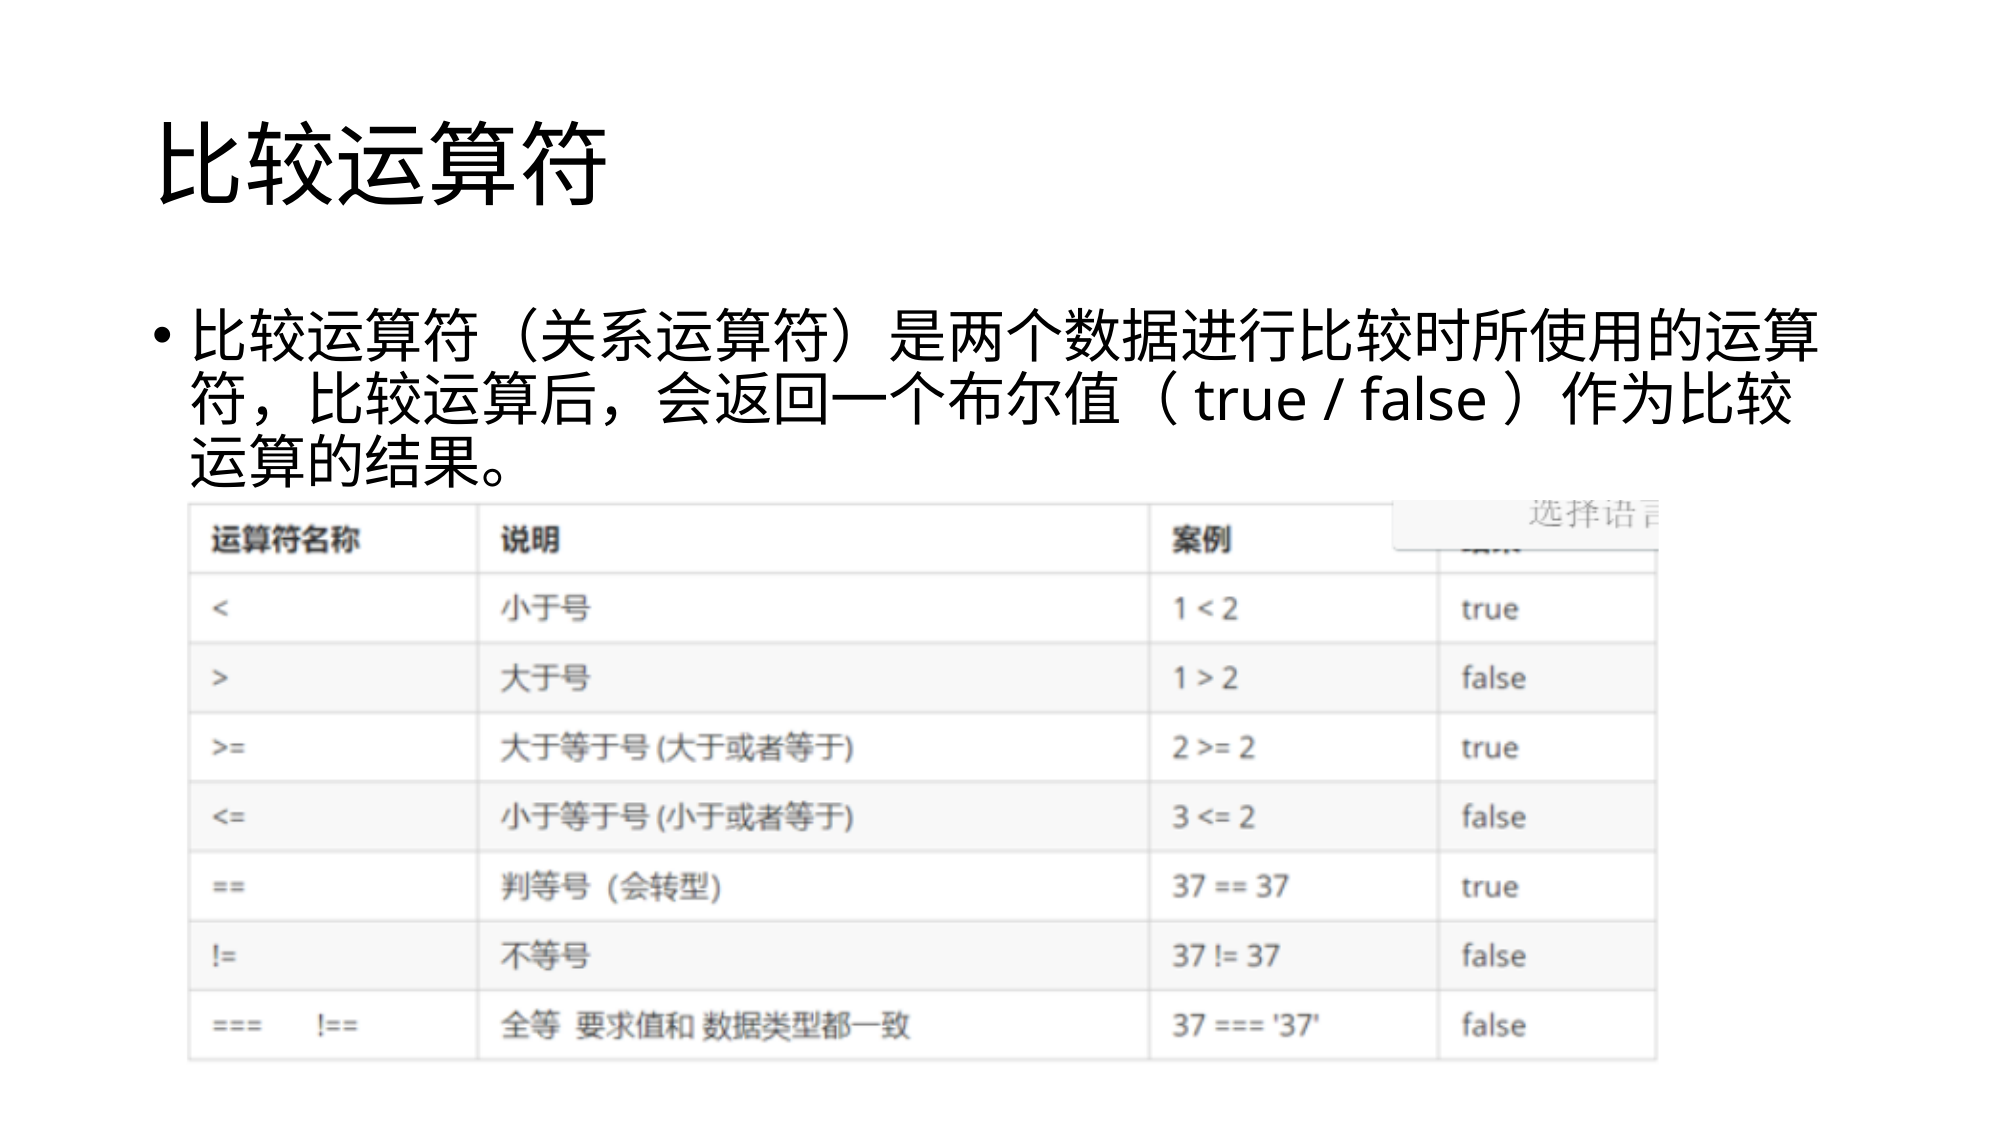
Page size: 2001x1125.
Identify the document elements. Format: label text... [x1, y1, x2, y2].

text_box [186, 500, 1659, 1066]
title 比较运算符 [137, 59, 1863, 278]
list 比较运算符（关系运算符）是两个数据进行比较时所使用的运算符，比较运算后，会返回一个布尔值（true / false）作为比较运算的结果。 [137, 299, 1863, 1014]
